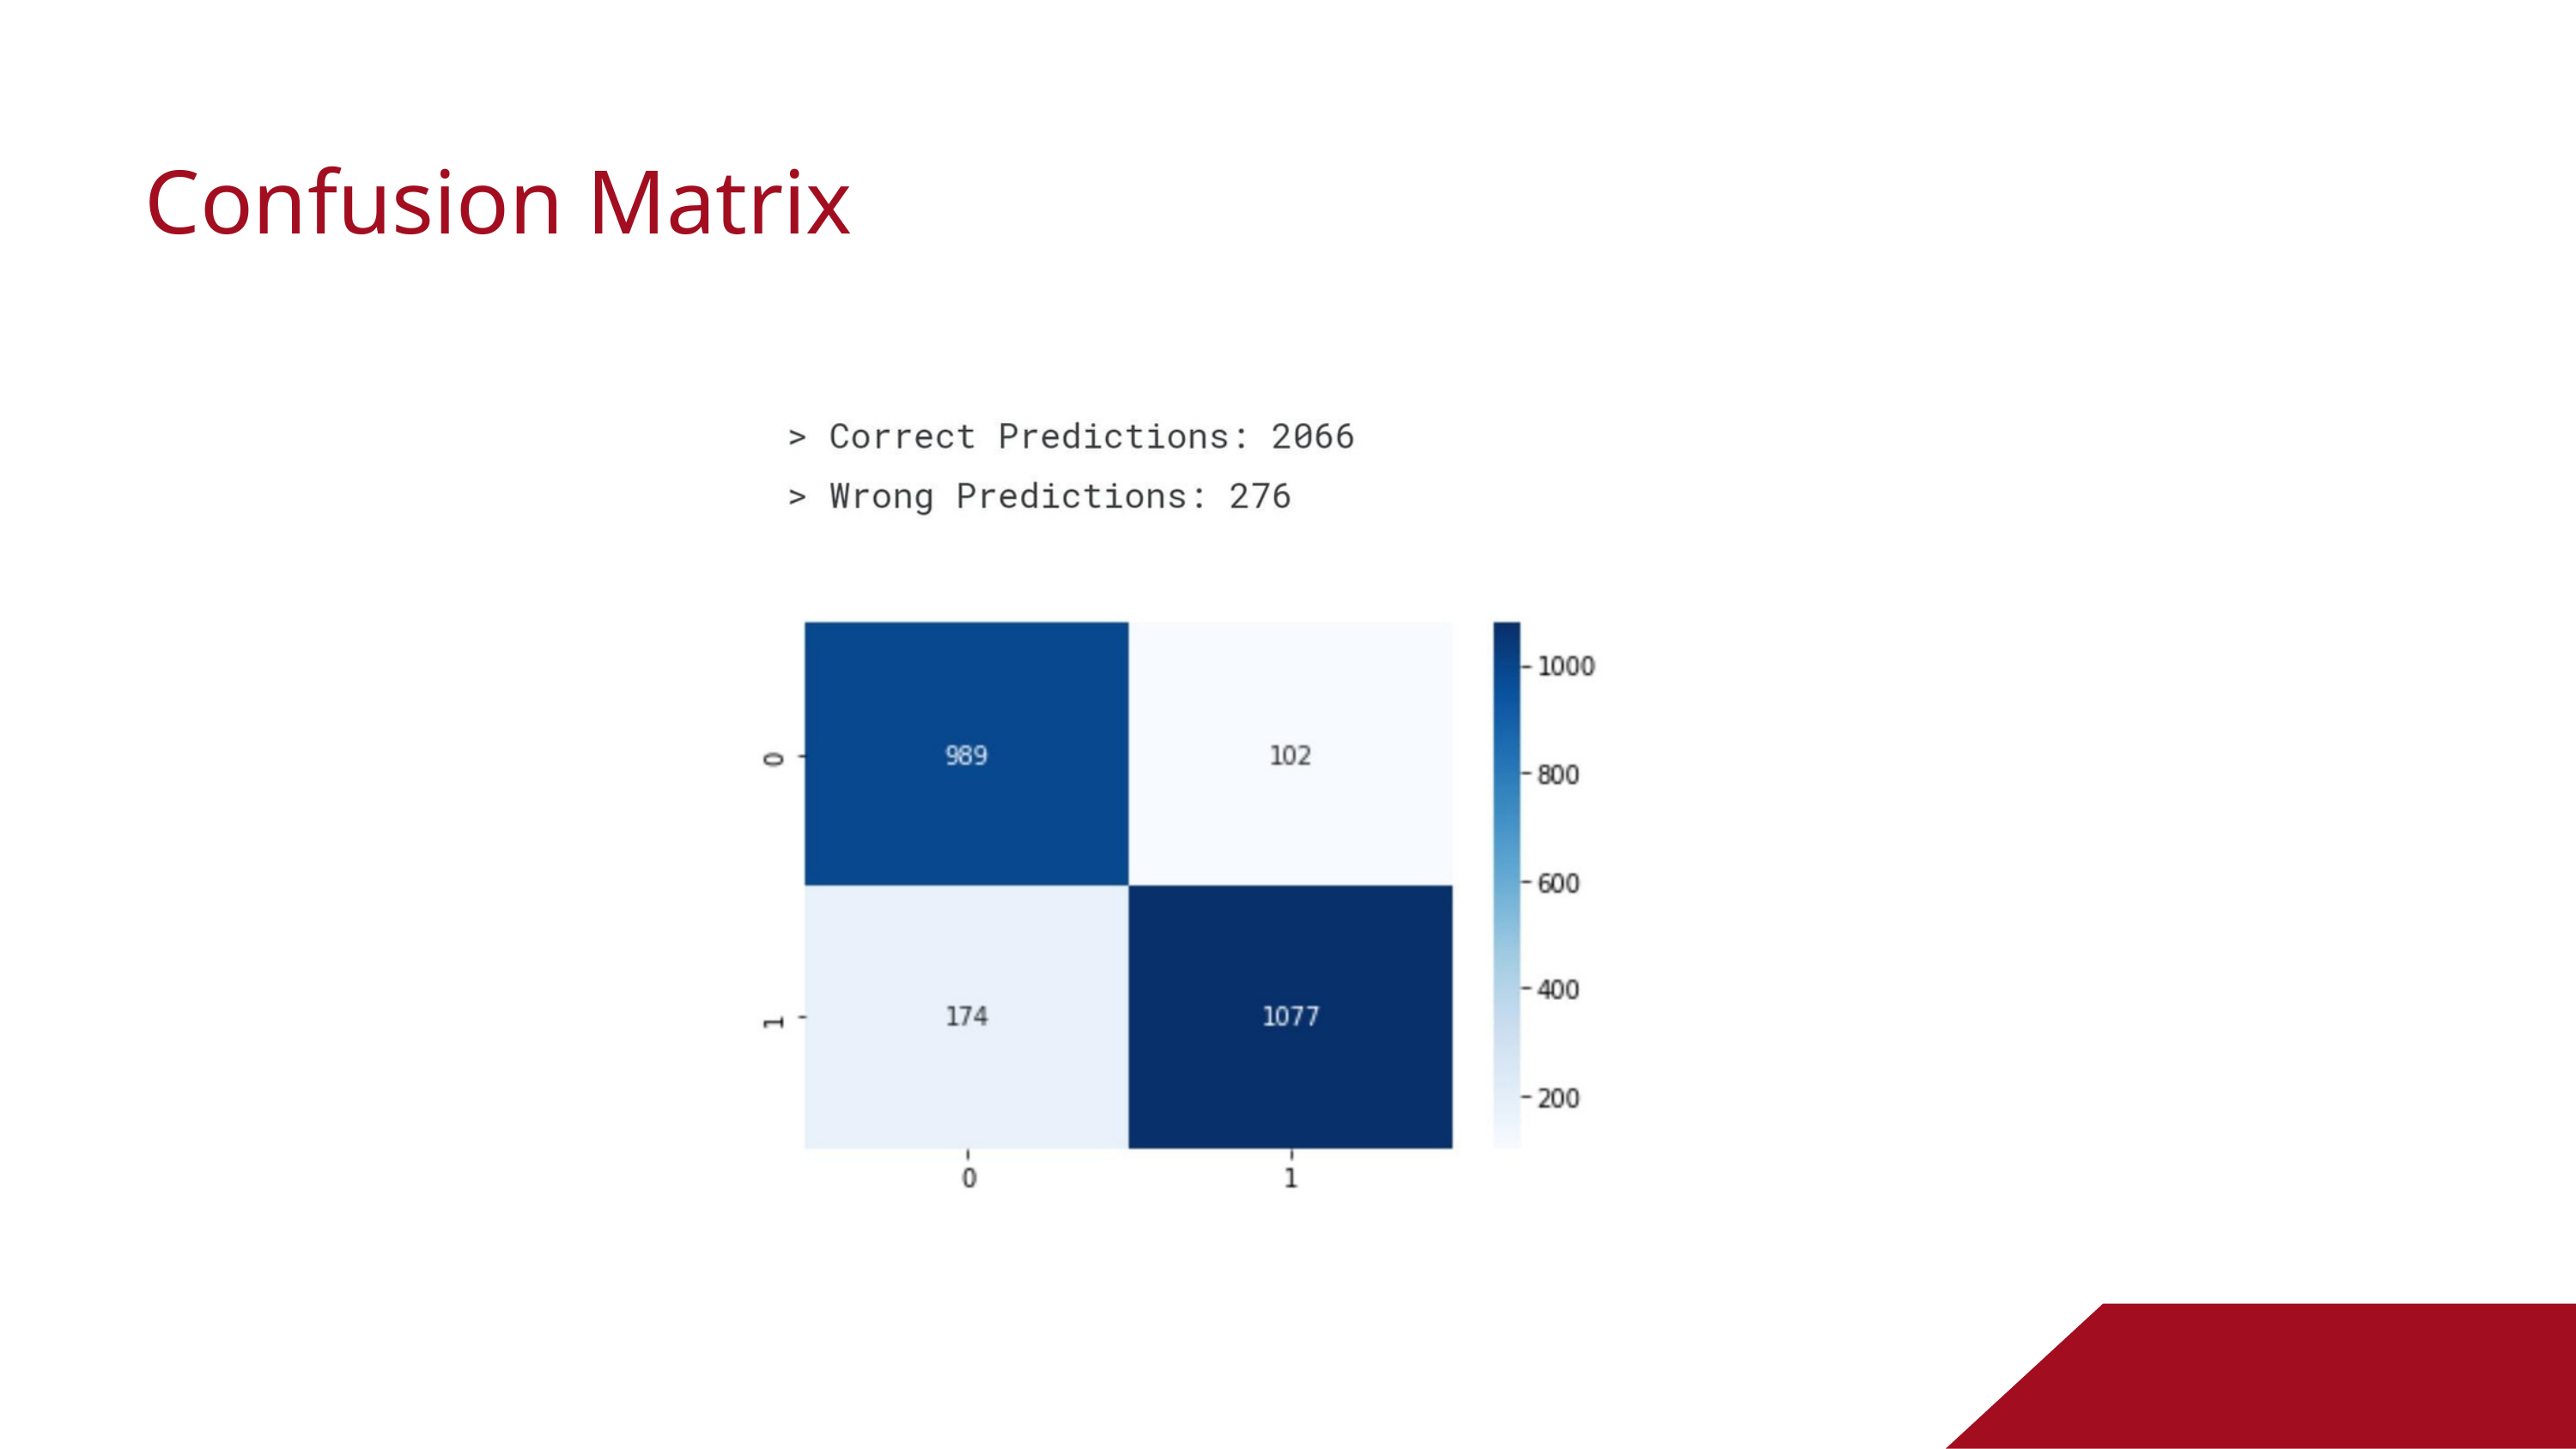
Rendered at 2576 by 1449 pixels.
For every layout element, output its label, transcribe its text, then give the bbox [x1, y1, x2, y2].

text_box Confusion Matrix [144, 146, 1088, 252]
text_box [1945, 1303, 2576, 1449]
text_box [702, 348, 1666, 1304]
